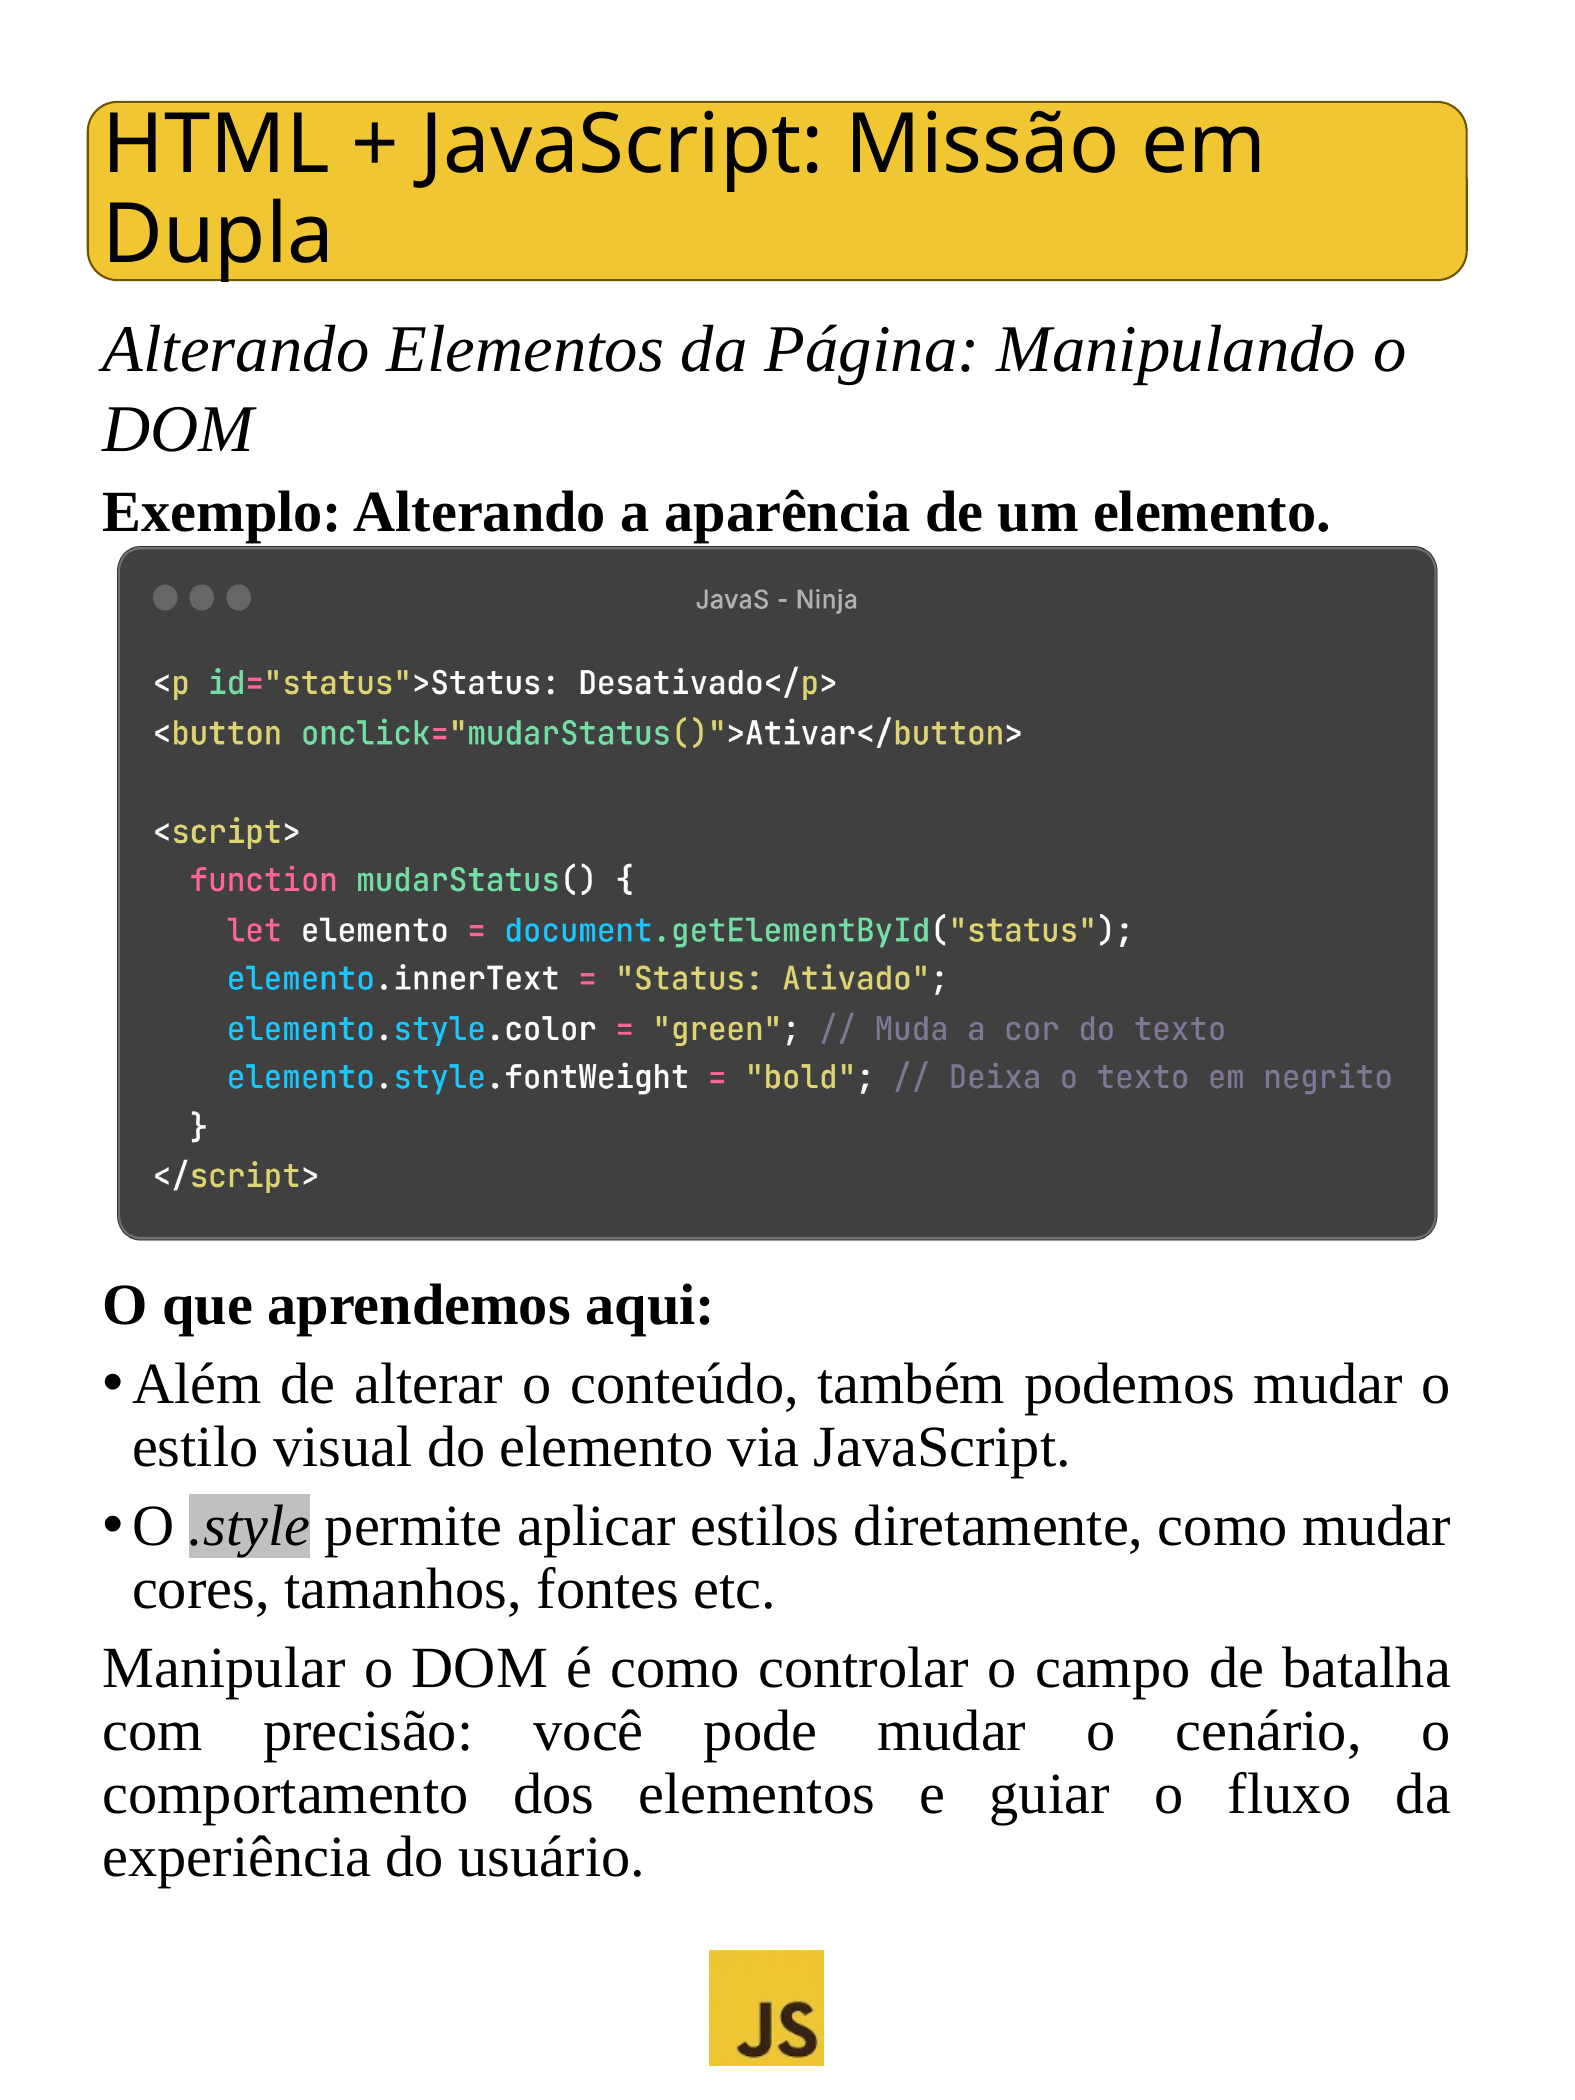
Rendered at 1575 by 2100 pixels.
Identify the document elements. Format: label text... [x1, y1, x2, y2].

title HTML + JavaScript: Missão em Dupla [87, 101, 1467, 281]
text_box Alterando Elementos da Página: Manipulando o DOM [87, 297, 1447, 472]
picture [87, 514, 1467, 1272]
list Exemplo: Alterando a aparência de um elemento. O que aprendemos aqui: Além de alterar o conteúdo, também podemos mudar o estilo visual do elemento via JavaScript. O .style permite aplicar estilos diretamente, como mudar cores, tamanhos, fontes etc. Manipular o DOM é como controlar o campo de batalha com precisão: você pode mudar o cenário, o comportamento dos elementos e guiar o fluxo da experiência do usuário. [87, 474, 1467, 514]
list Exemplo: Alterando a aparência de um elemento. O que aprendemos aqui: Além de alterar o conteúdo, também podemos mudar o estilo visual do elemento via JavaScript. O .style permite aplicar estilos diretamente, como mudar cores, tamanhos, fontes etc. Manipular o DOM é como controlar o campo de batalha com precisão: você pode mudar o cenário, o comportamento dos elementos e guiar o fluxo da experiência do usuário. [87, 1272, 1467, 1933]
picture [709, 1950, 824, 2066]
